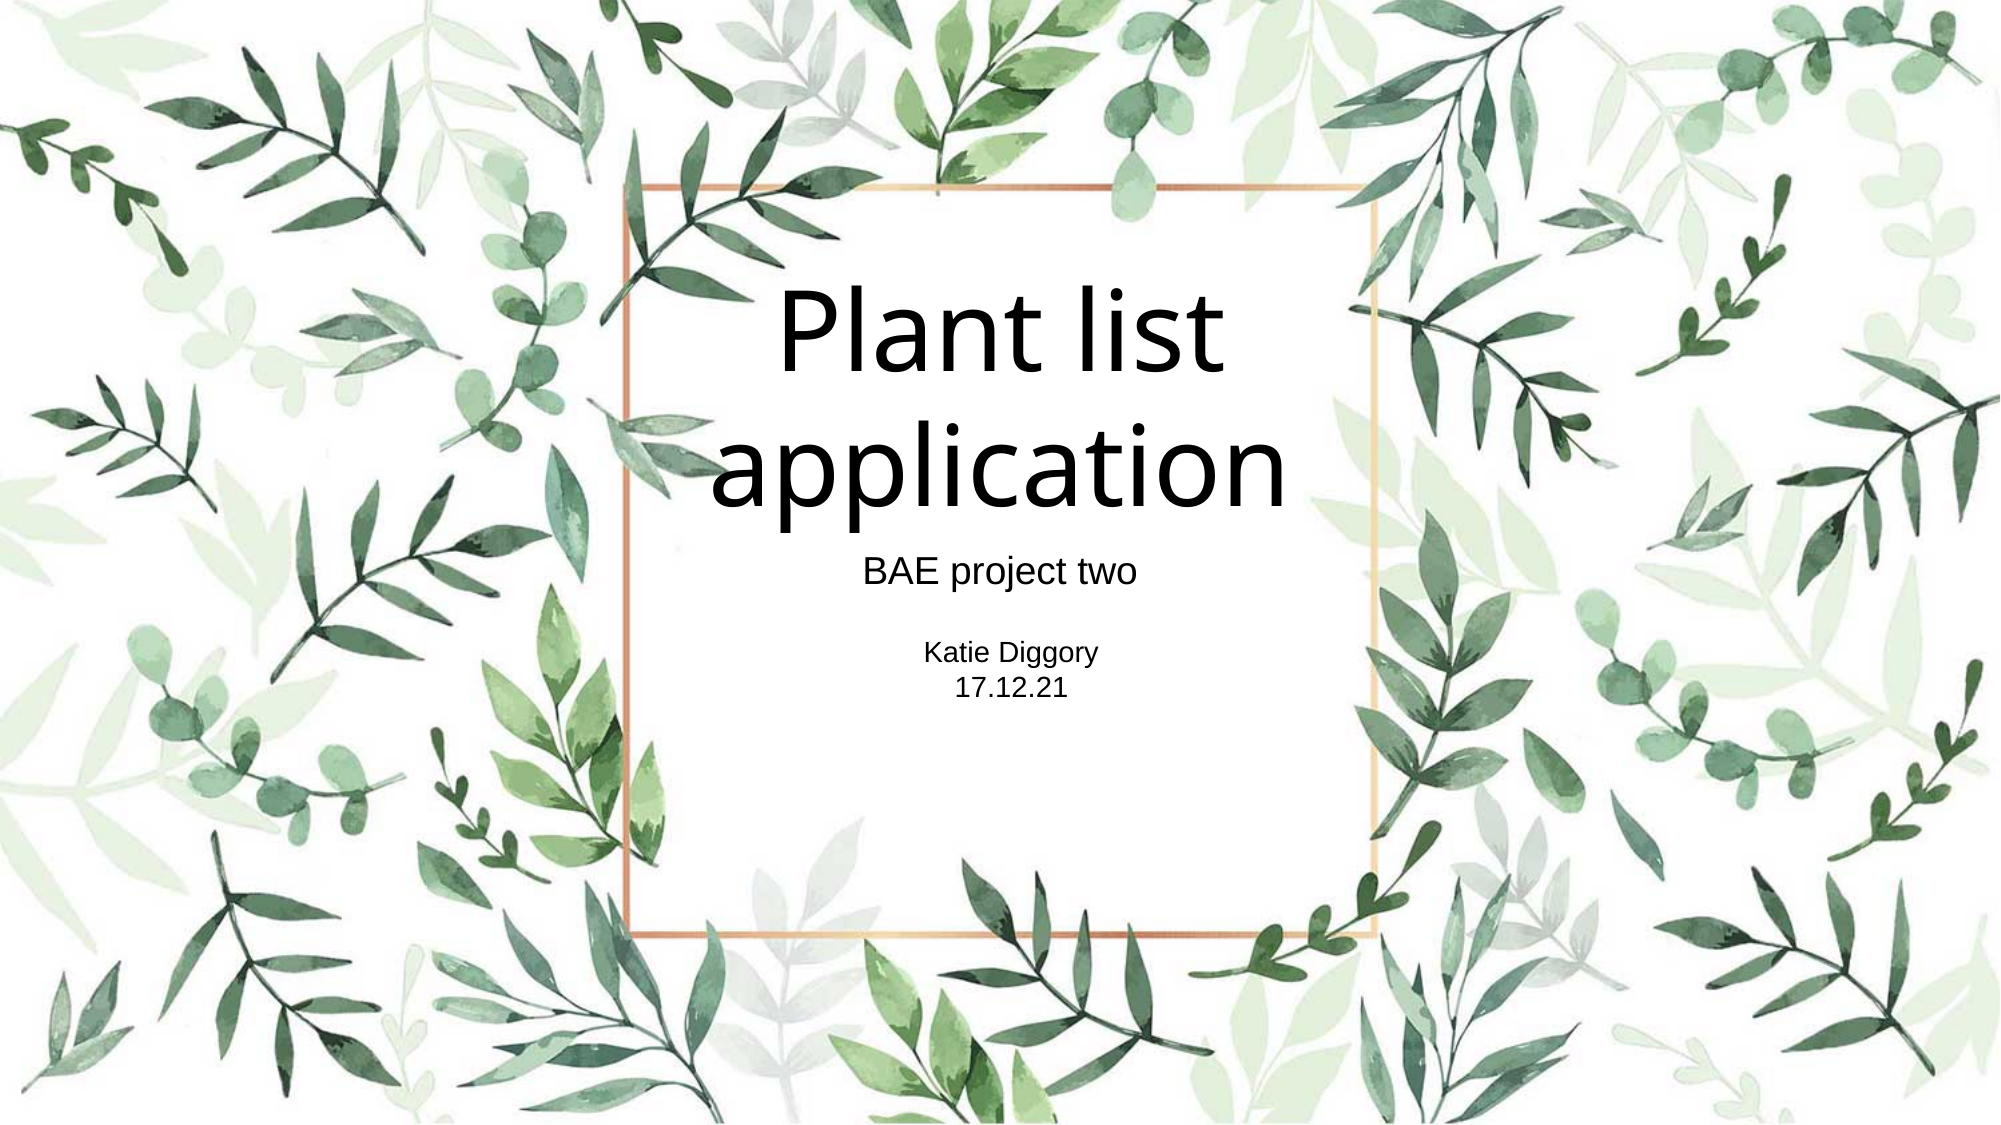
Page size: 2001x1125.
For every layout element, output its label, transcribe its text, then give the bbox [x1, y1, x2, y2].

picture [0, 0, 2001, 1125]
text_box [0, 250, 2000, 601]
text_box Katie Diggory 17.12.21 [762, 626, 1261, 711]
